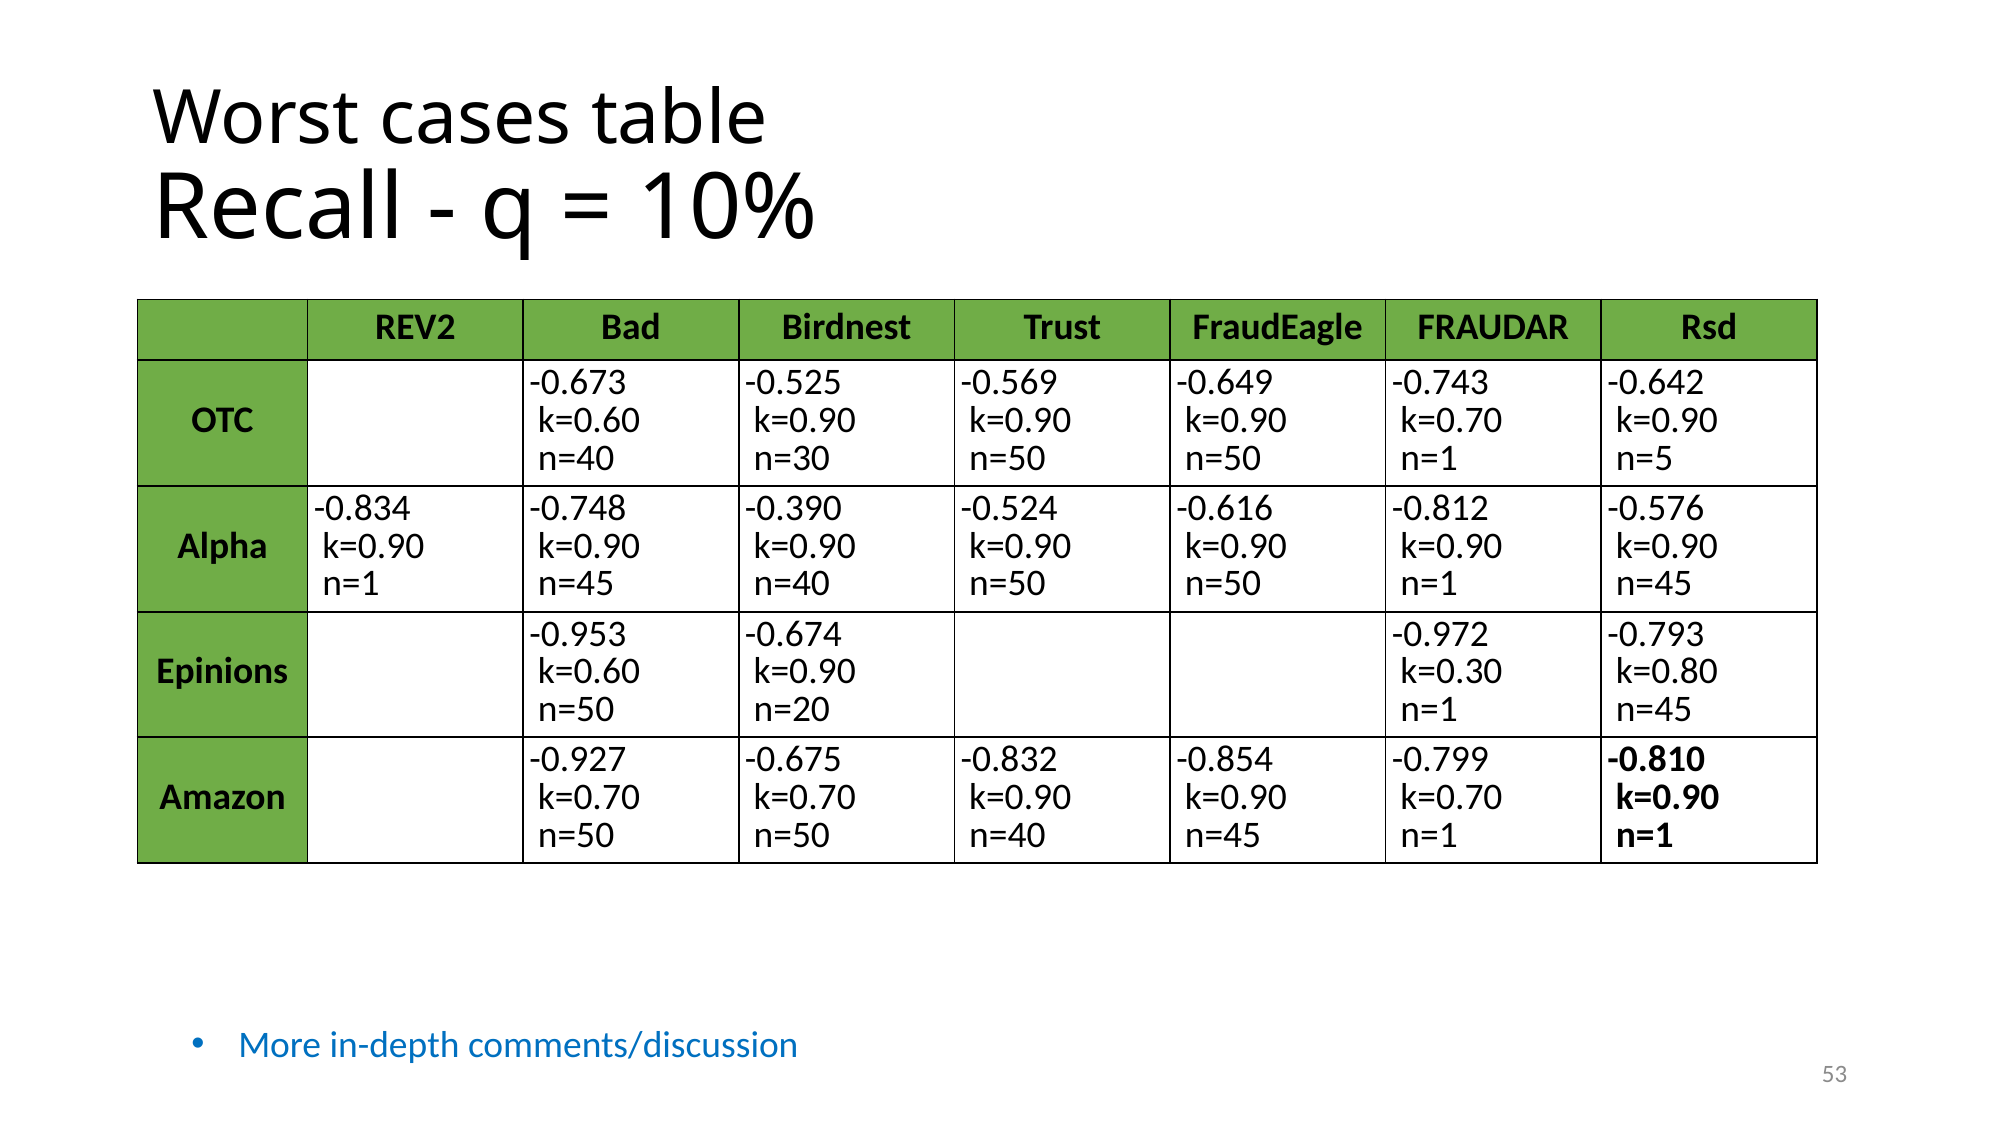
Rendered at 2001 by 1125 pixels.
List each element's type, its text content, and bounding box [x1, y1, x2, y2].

table_cell Epinions [138, 613, 307, 736]
table_cell -0.799 k=0.70 n=1 [1386, 738, 1600, 862]
table_header [138, 300, 307, 359]
table_cell [308, 361, 522, 485]
table_cell -0.972 k=0.30 n=1 [1386, 613, 1600, 736]
table_cell -0.390 k=0.90 n=40 [740, 487, 954, 611]
table_header Bad [524, 300, 738, 359]
table_cell -0.927 k=0.70 n=50 [524, 738, 738, 862]
table_cell [308, 613, 522, 736]
table_cell [1171, 613, 1385, 736]
table_header FraudEagle [1171, 300, 1385, 359]
text_box More in-depth comments/discussion [176, 1012, 815, 1073]
table_header Birdnest [740, 300, 954, 359]
table_cell OTC [138, 361, 307, 485]
title Worst cases table Recall - q = 10% [137, 59, 1863, 278]
table_cell -0.675 k=0.70 n=50 [740, 738, 954, 862]
table_cell -0.524 k=0.90 n=50 [955, 487, 1169, 611]
table_cell -0.834 k=0.90 n=1 [308, 487, 522, 611]
table_cell -0.576 k=0.90 n=45 [1602, 487, 1816, 611]
table_cell -0.673 k=0.60 n=40 [524, 361, 738, 485]
table_cell -0.810 k=0.90 n=1 [1602, 738, 1816, 862]
table_cell -0.674 k=0.90 n=20 [740, 613, 954, 736]
table_cell [955, 613, 1169, 736]
table_cell -0.854 k=0.90 n=45 [1171, 738, 1385, 862]
table_cell -0.832 k=0.90 n=40 [955, 738, 1169, 862]
slide_number 53 [1412, 1042, 1863, 1103]
table_cell -0.748 k=0.90 n=45 [524, 487, 738, 611]
table_cell -0.569 k=0.90 n=50 [955, 361, 1169, 485]
table_header Trust [955, 300, 1169, 359]
table_cell -0.953 k=0.60 n=50 [524, 613, 738, 736]
table_header FRAUDAR [1386, 300, 1600, 359]
table_cell -0.743 k=0.70 n=1 [1386, 361, 1600, 485]
table_cell -0.642 k=0.90 n=5 [1602, 361, 1816, 485]
table_header REV2 [308, 300, 522, 359]
table_cell -0.525 k=0.90 n=30 [740, 361, 954, 485]
table_cell -0.616 k=0.90 n=50 [1171, 487, 1385, 611]
table_header Rsd [1602, 300, 1816, 359]
table_cell Alpha [138, 487, 307, 611]
table_cell -0.649 k=0.90 n=50 [1171, 361, 1385, 485]
table_cell -0.793 k=0.80 n=45 [1602, 613, 1816, 736]
table_cell Amazon [138, 738, 307, 862]
table_cell [308, 738, 522, 862]
table_cell -0.812 k=0.90 n=1 [1386, 487, 1600, 611]
